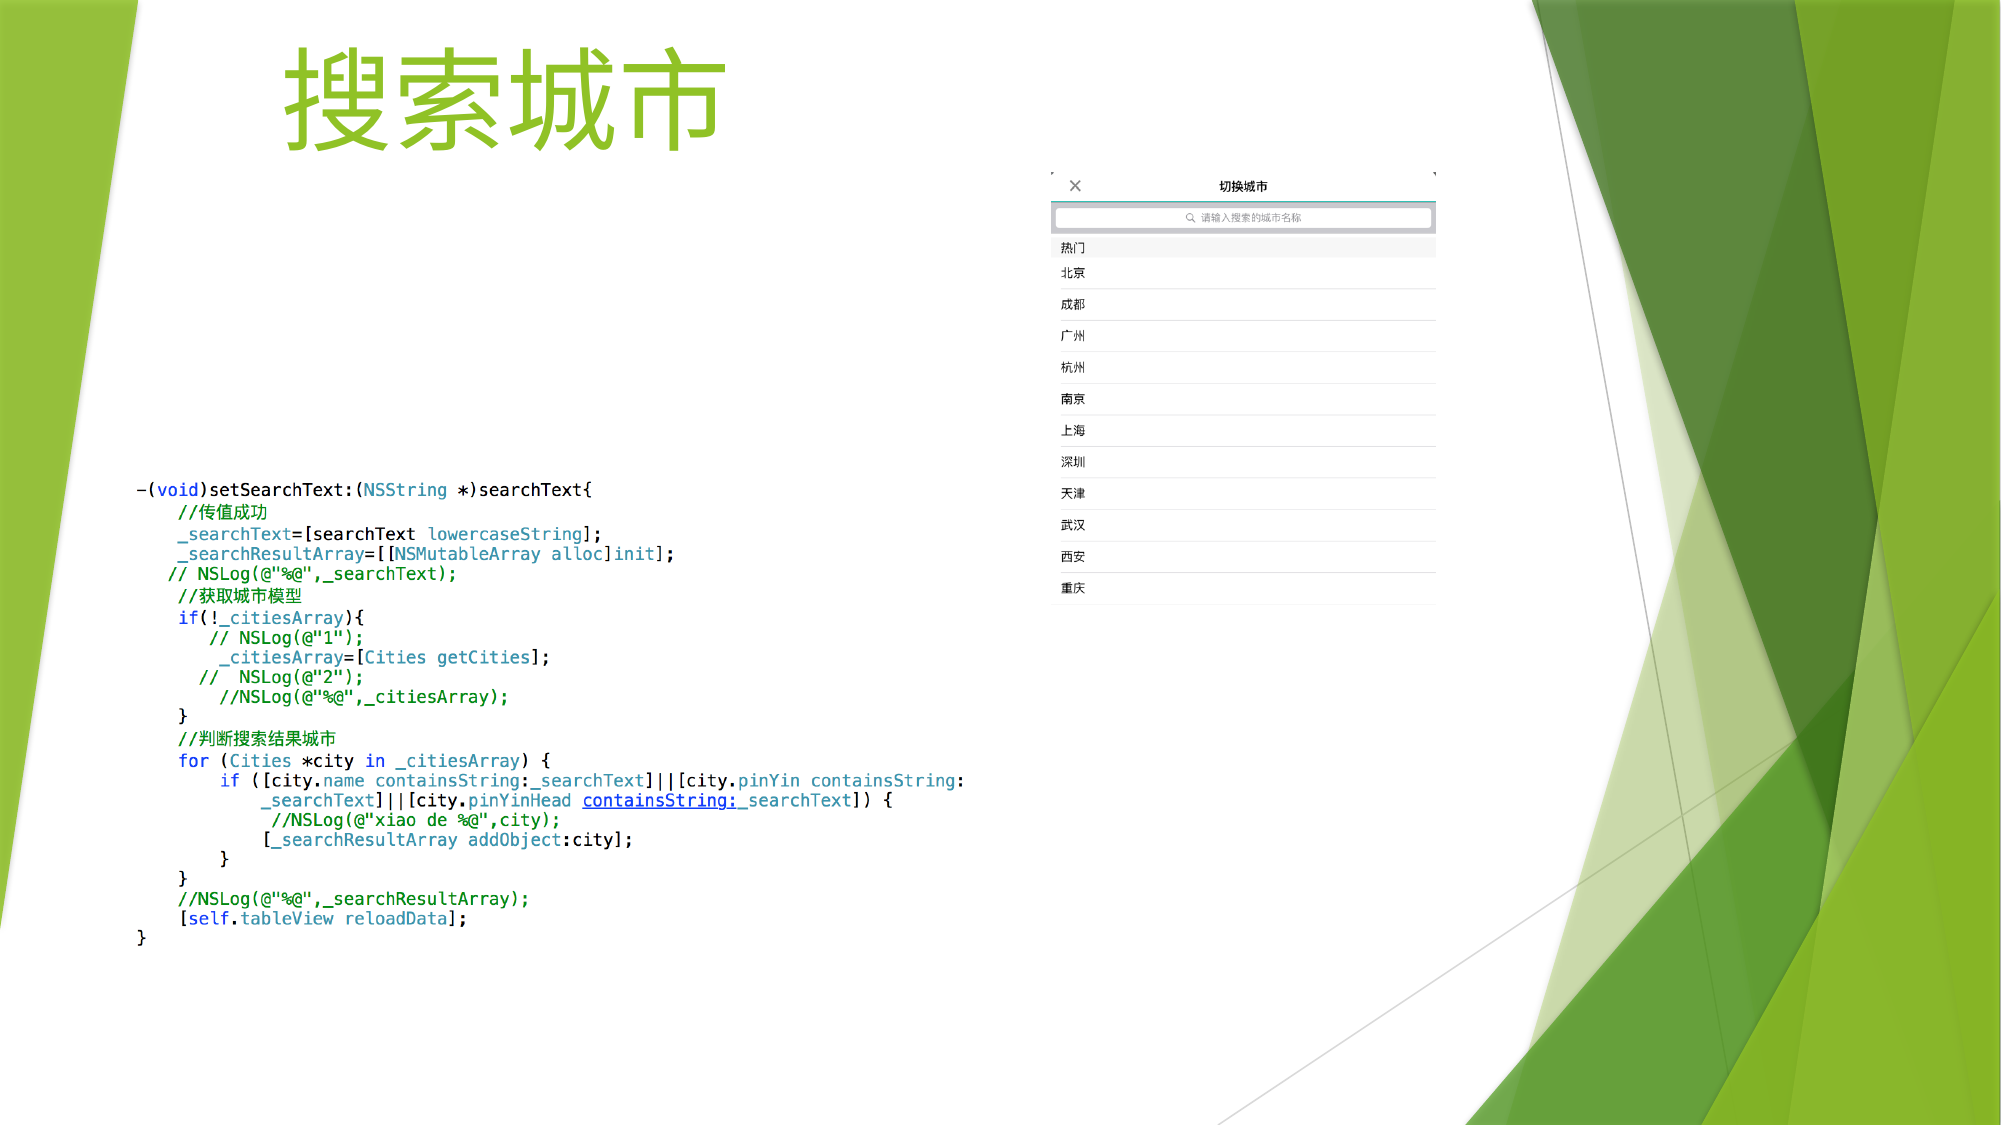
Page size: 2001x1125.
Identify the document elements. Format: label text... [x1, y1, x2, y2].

picture [1050, 172, 1436, 606]
picture [129, 479, 996, 953]
title 搜索城市 [258, 33, 746, 173]
